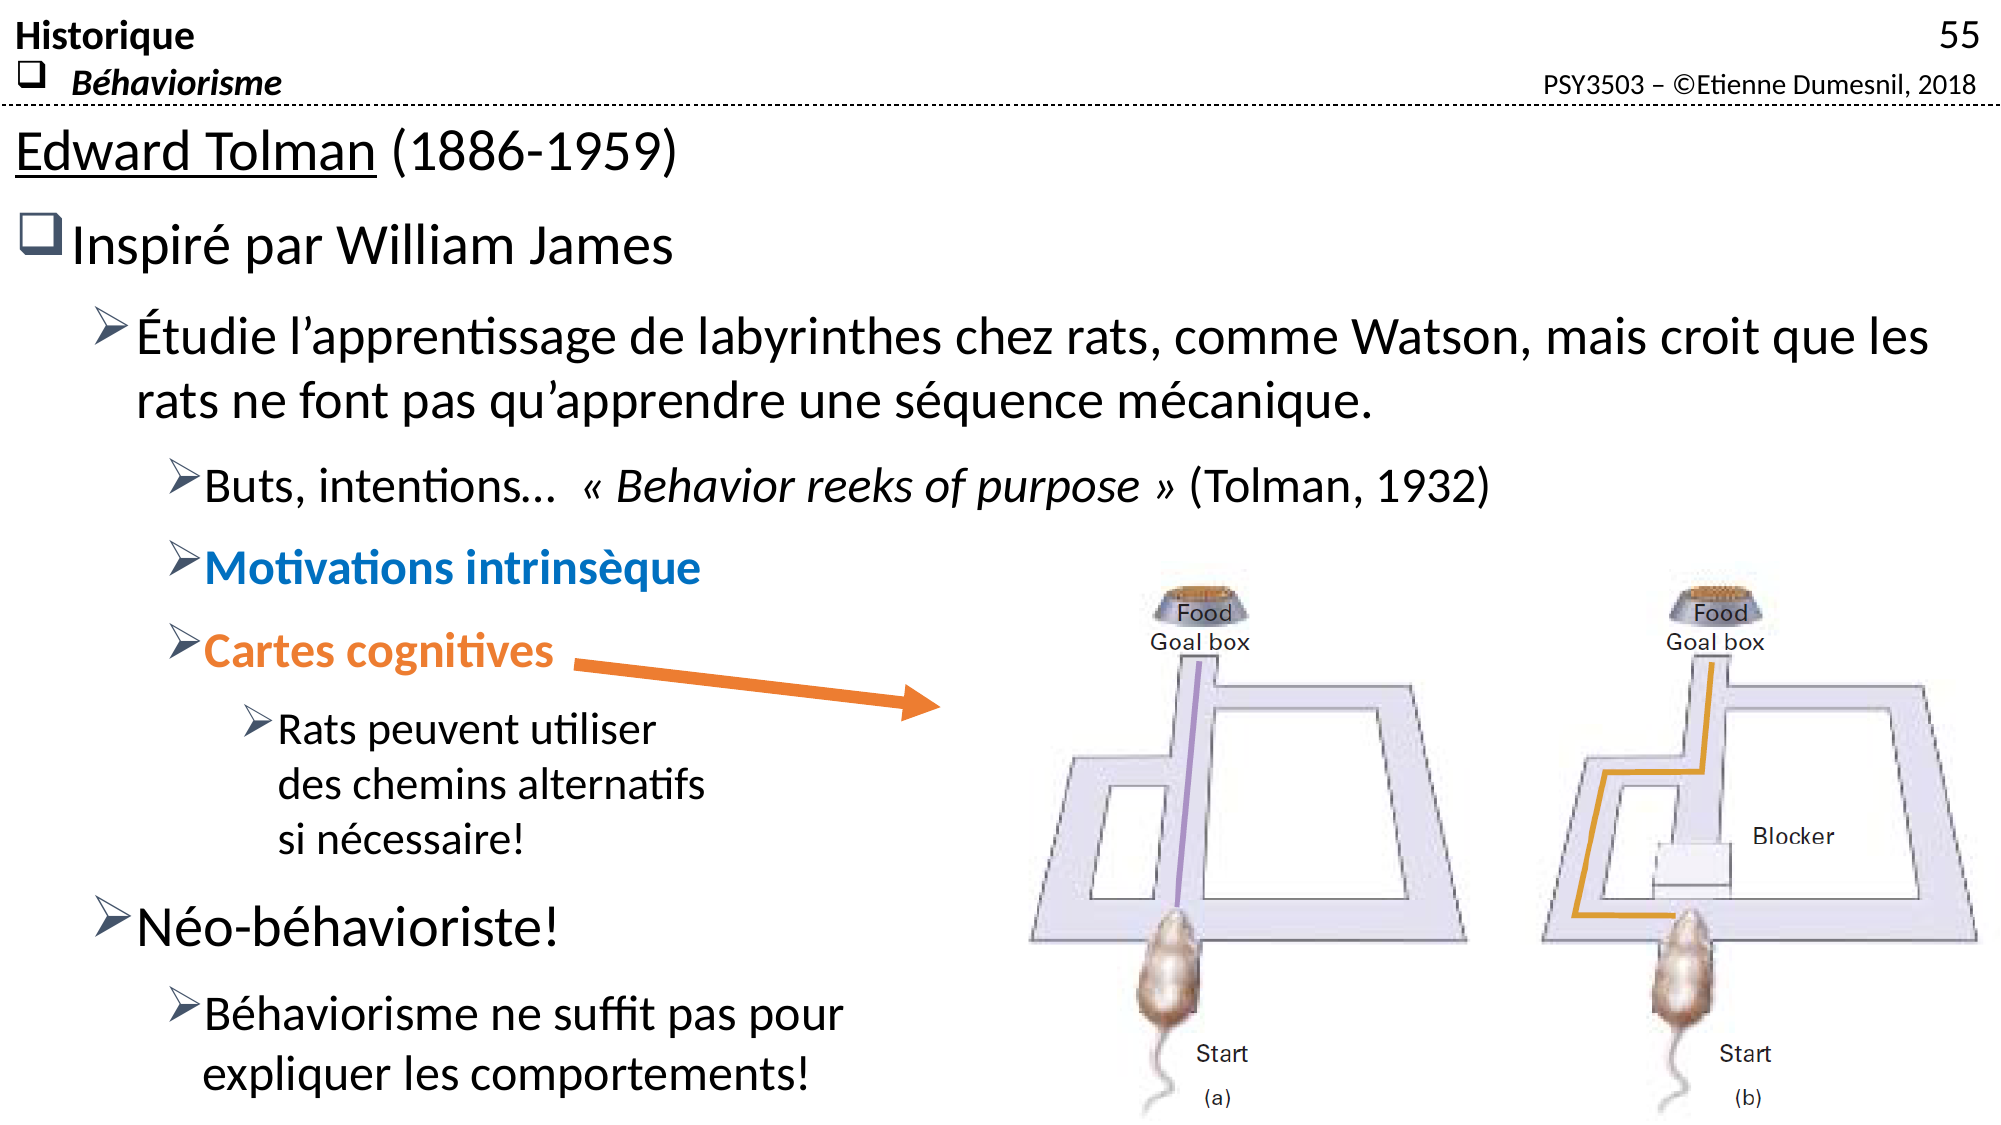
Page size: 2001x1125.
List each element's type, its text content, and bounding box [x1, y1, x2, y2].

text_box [574, 664, 941, 708]
text_box Historique Béhaviorisme [0, 0, 1530, 105]
picture [983, 561, 2000, 1125]
text_box Edward Tolman (1886-1959) Inspiré par William James Étudie l’apprentissage de labyrinthes chez rats, comme Watson, mais croit que les rats ne font pas qu’apprendre une séquence mécanique. Buts, intentions… « Behavior reeks of purpose » (Tolman, 1932) Motivations intrinsèque Cartes cognitives Rats peuvent utiliser des chemins alternatifs si nécessaire! Néo-béhavioriste! Béhaviorisme ne suffit pas pour expliquer les comportements! [0, 104, 2000, 1125]
